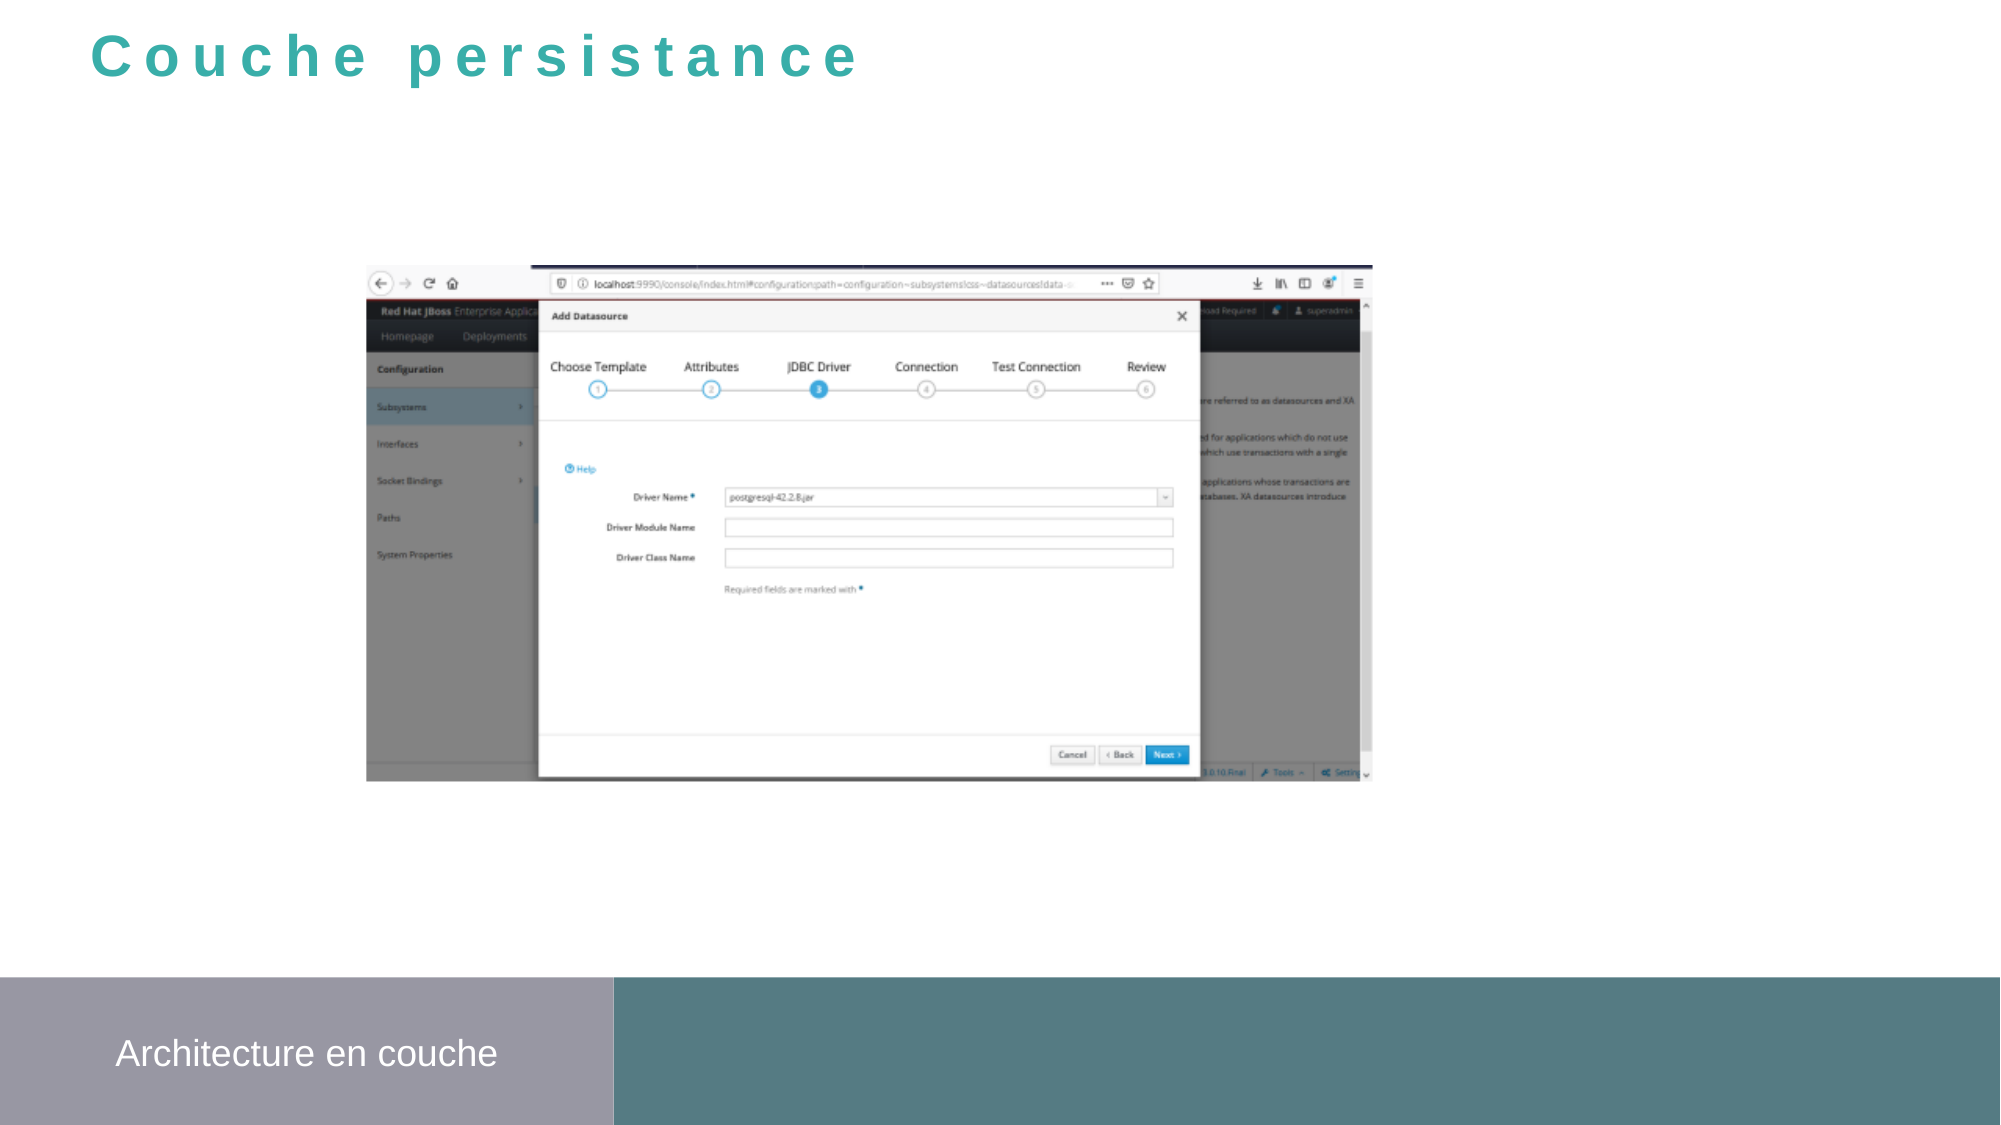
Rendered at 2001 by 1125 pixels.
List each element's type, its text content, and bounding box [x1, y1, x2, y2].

text_box [613, 976, 2000, 1125]
picture [365, 265, 1376, 788]
text_box Architecture en couche [0, 976, 613, 1125]
text_box Couche persistance [90, 36, 1060, 141]
